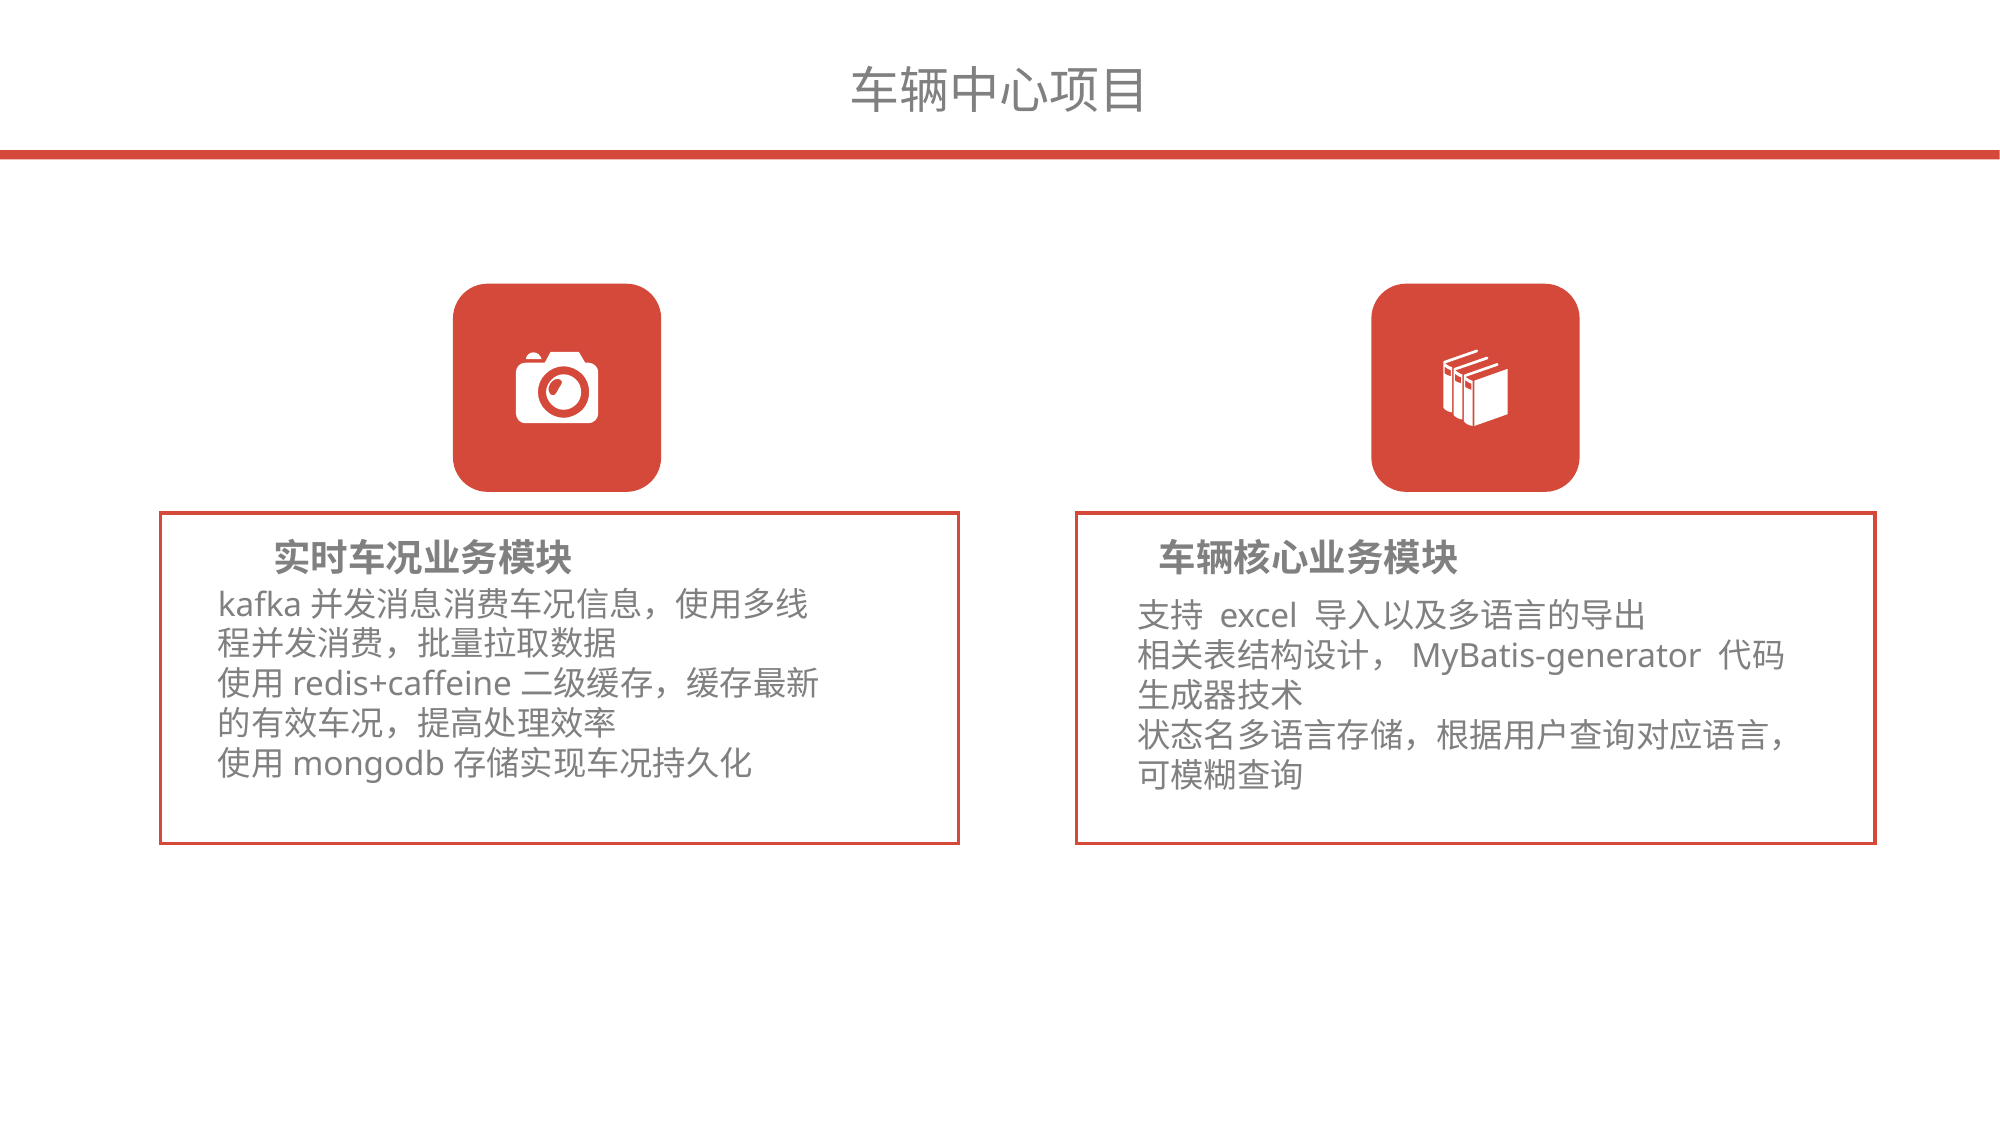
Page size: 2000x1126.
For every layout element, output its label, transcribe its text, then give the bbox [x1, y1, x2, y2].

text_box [0, 51, 2000, 160]
text_box ⽀持 excel 导⼊以及多语⾔的导出 相关表结构设计，MyBatis-generator 代码⽣成器技术 状态名多语⾔存储，根据⽤户查询对应语⾔，可模糊查询 [1122, 586, 1824, 841]
text_box kafka并发消息消费车况信息，使用多线程并发消费，批量拉取数据 使用redis+caffeine二级缓存，缓存最新的有效车况，提高处理效率 使用mongodb存储实现车况持久化 [203, 575, 836, 830]
text_box [1474, 368, 1508, 426]
text_box [160, 513, 959, 844]
text_box 车辆核心业务模块 [1122, 526, 1496, 586]
text_box 实时车况业务模块 [237, 526, 610, 575]
text_box [1443, 349, 1499, 426]
text_box [515, 351, 599, 424]
text_box [452, 283, 662, 492]
text_box [1076, 513, 1875, 844]
text_box [1371, 283, 1580, 492]
